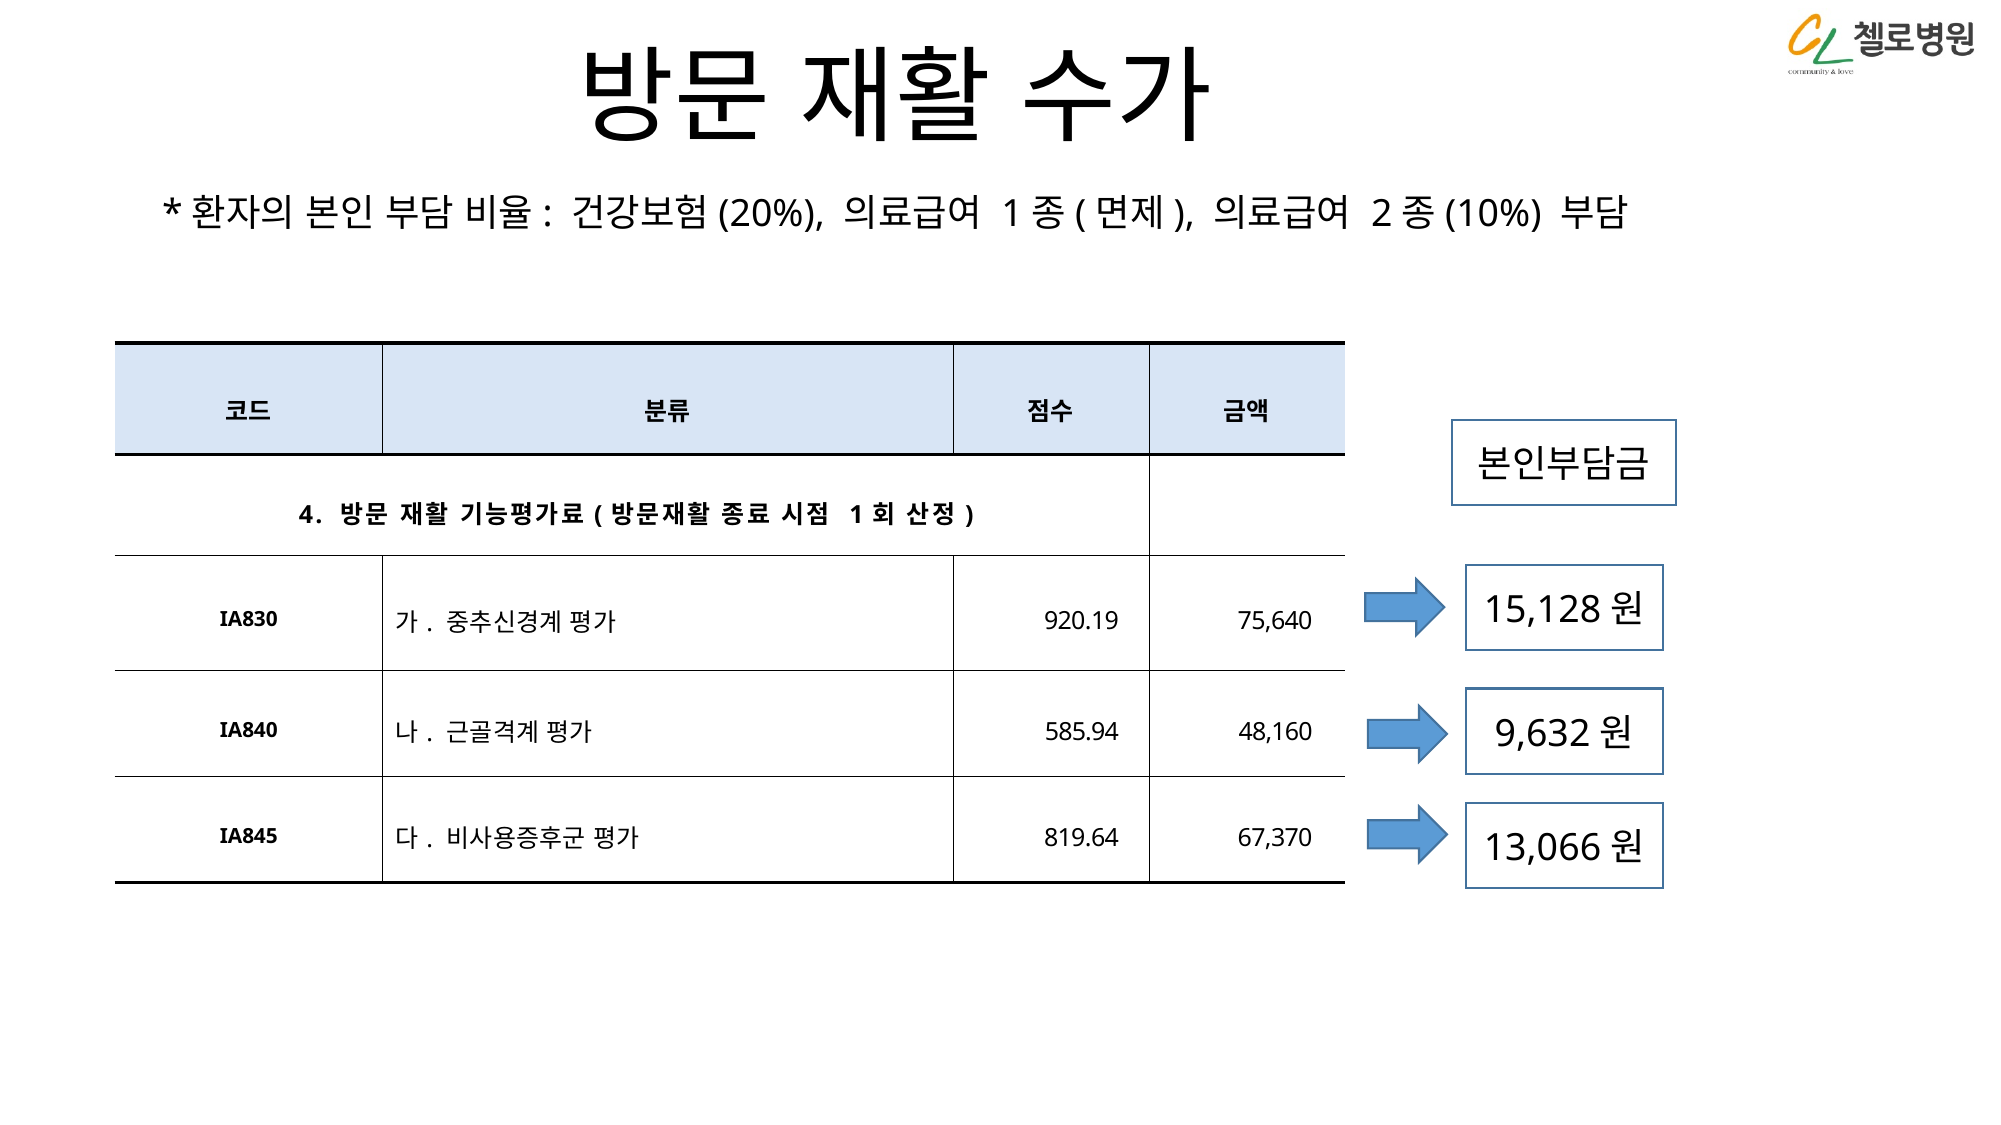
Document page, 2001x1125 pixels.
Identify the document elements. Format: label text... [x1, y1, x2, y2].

text_box 15,128원 [1465, 564, 1664, 651]
table_cell [1150, 456, 1345, 555]
table_cell 48,160 [1150, 671, 1345, 776]
table_header 코드 [115, 345, 382, 453]
table_cell 920.19 [954, 556, 1149, 670]
table_cell IA830 [115, 556, 382, 670]
table_cell 나. 근골격계 평가 [383, 671, 953, 776]
picture [1787, 8, 1980, 75]
subtitle [1345, 599, 1772, 871]
table_cell 75,640 [1150, 556, 1345, 670]
table_header 점수 [954, 345, 1149, 453]
table_cell IA845 [115, 777, 382, 881]
title 방문 재활 수가 [145, 0, 1646, 164]
text_box 13,066원 [1465, 802, 1664, 889]
text_box [1366, 803, 1449, 865]
text_box 9,632원 [1465, 687, 1664, 775]
text_box [1366, 703, 1449, 765]
table_cell 819.64 [954, 777, 1149, 881]
table_cell 가. 중추신경계 평가 [383, 556, 953, 670]
text_box [1364, 576, 1446, 638]
table_cell 585.94 [954, 671, 1149, 776]
table_cell 67,370 [1150, 777, 1345, 881]
table_cell 다. 비사용증후군 평가 [383, 777, 953, 881]
table_header 분류 [383, 345, 953, 453]
table_cell 4. 방문 재활 기능평가료(방문재활 종료 시점 1회 산정) [115, 456, 1149, 555]
table_cell IA840 [115, 671, 382, 776]
text_box 본인부담금 [1451, 419, 1677, 506]
text_box *환자의 본인 부담 비율: 건강보험(20%), 의료급여 1종(면제), 의료급여 2종(10%) 부담 [145, 186, 1646, 458]
table_header 금액 [1150, 345, 1345, 453]
